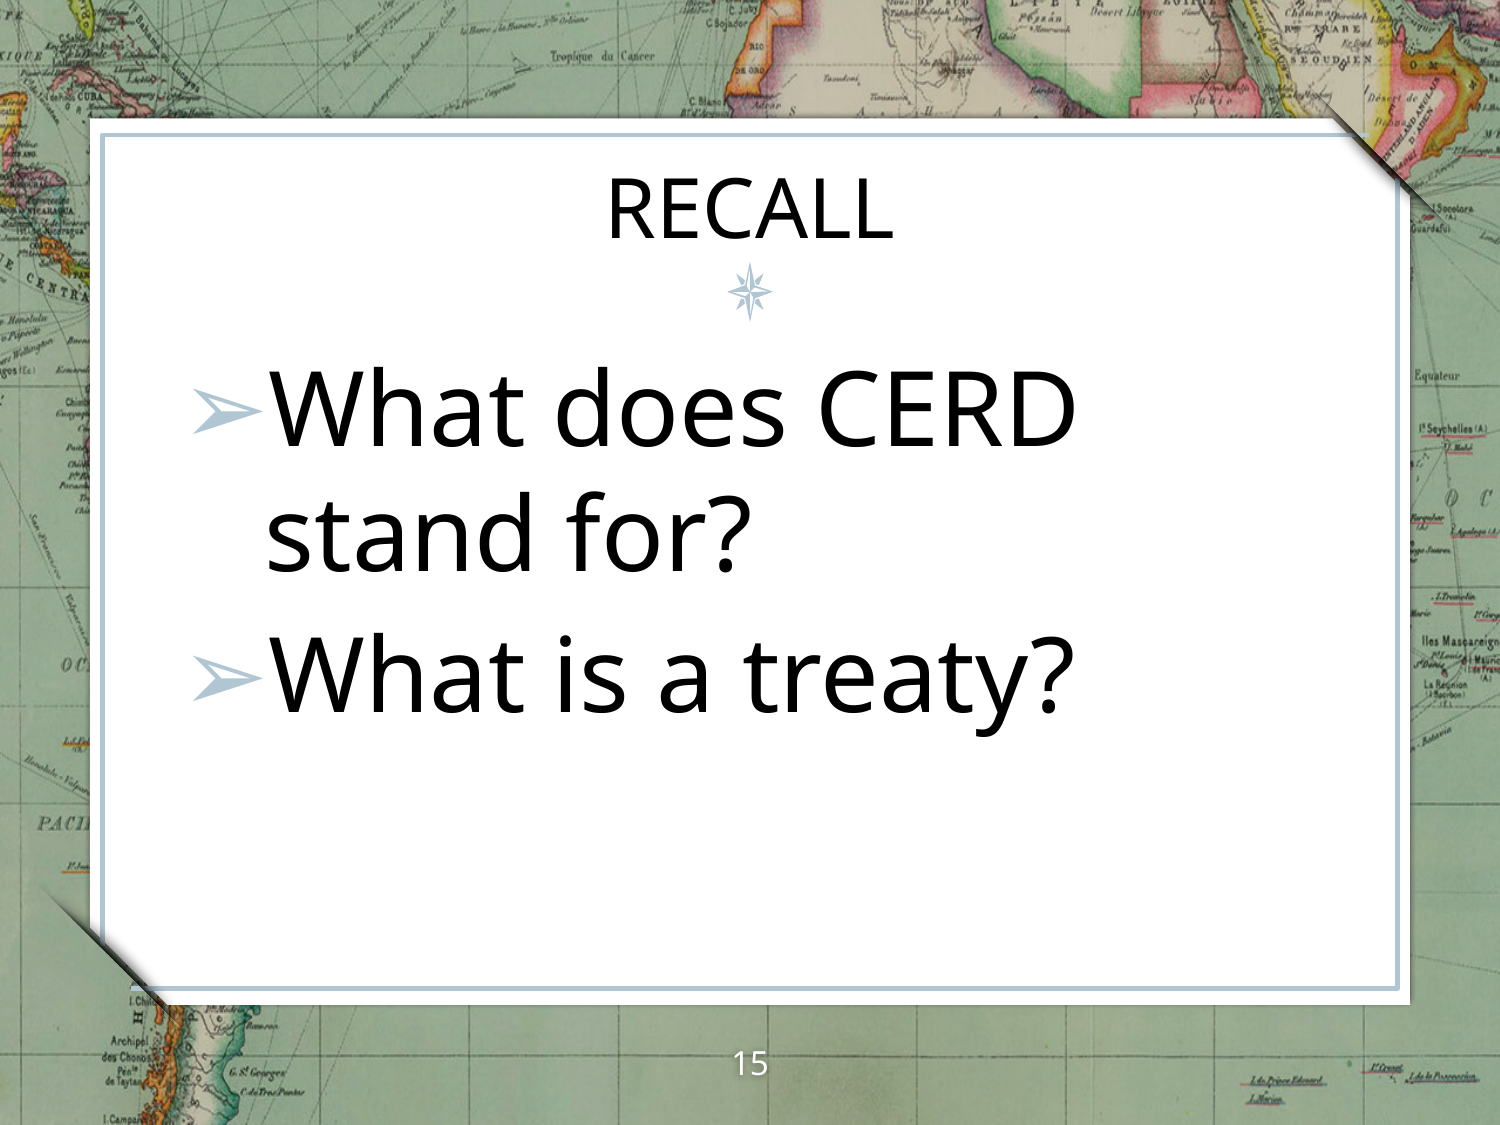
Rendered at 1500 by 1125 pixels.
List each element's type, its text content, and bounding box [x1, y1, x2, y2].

picture [0, 0, 1500, 1125]
title RECALL [164, 135, 1336, 255]
list What does CERD stand for? What is a treaty? [164, 342, 1336, 946]
slide_number 15 [705, 1005, 795, 1125]
